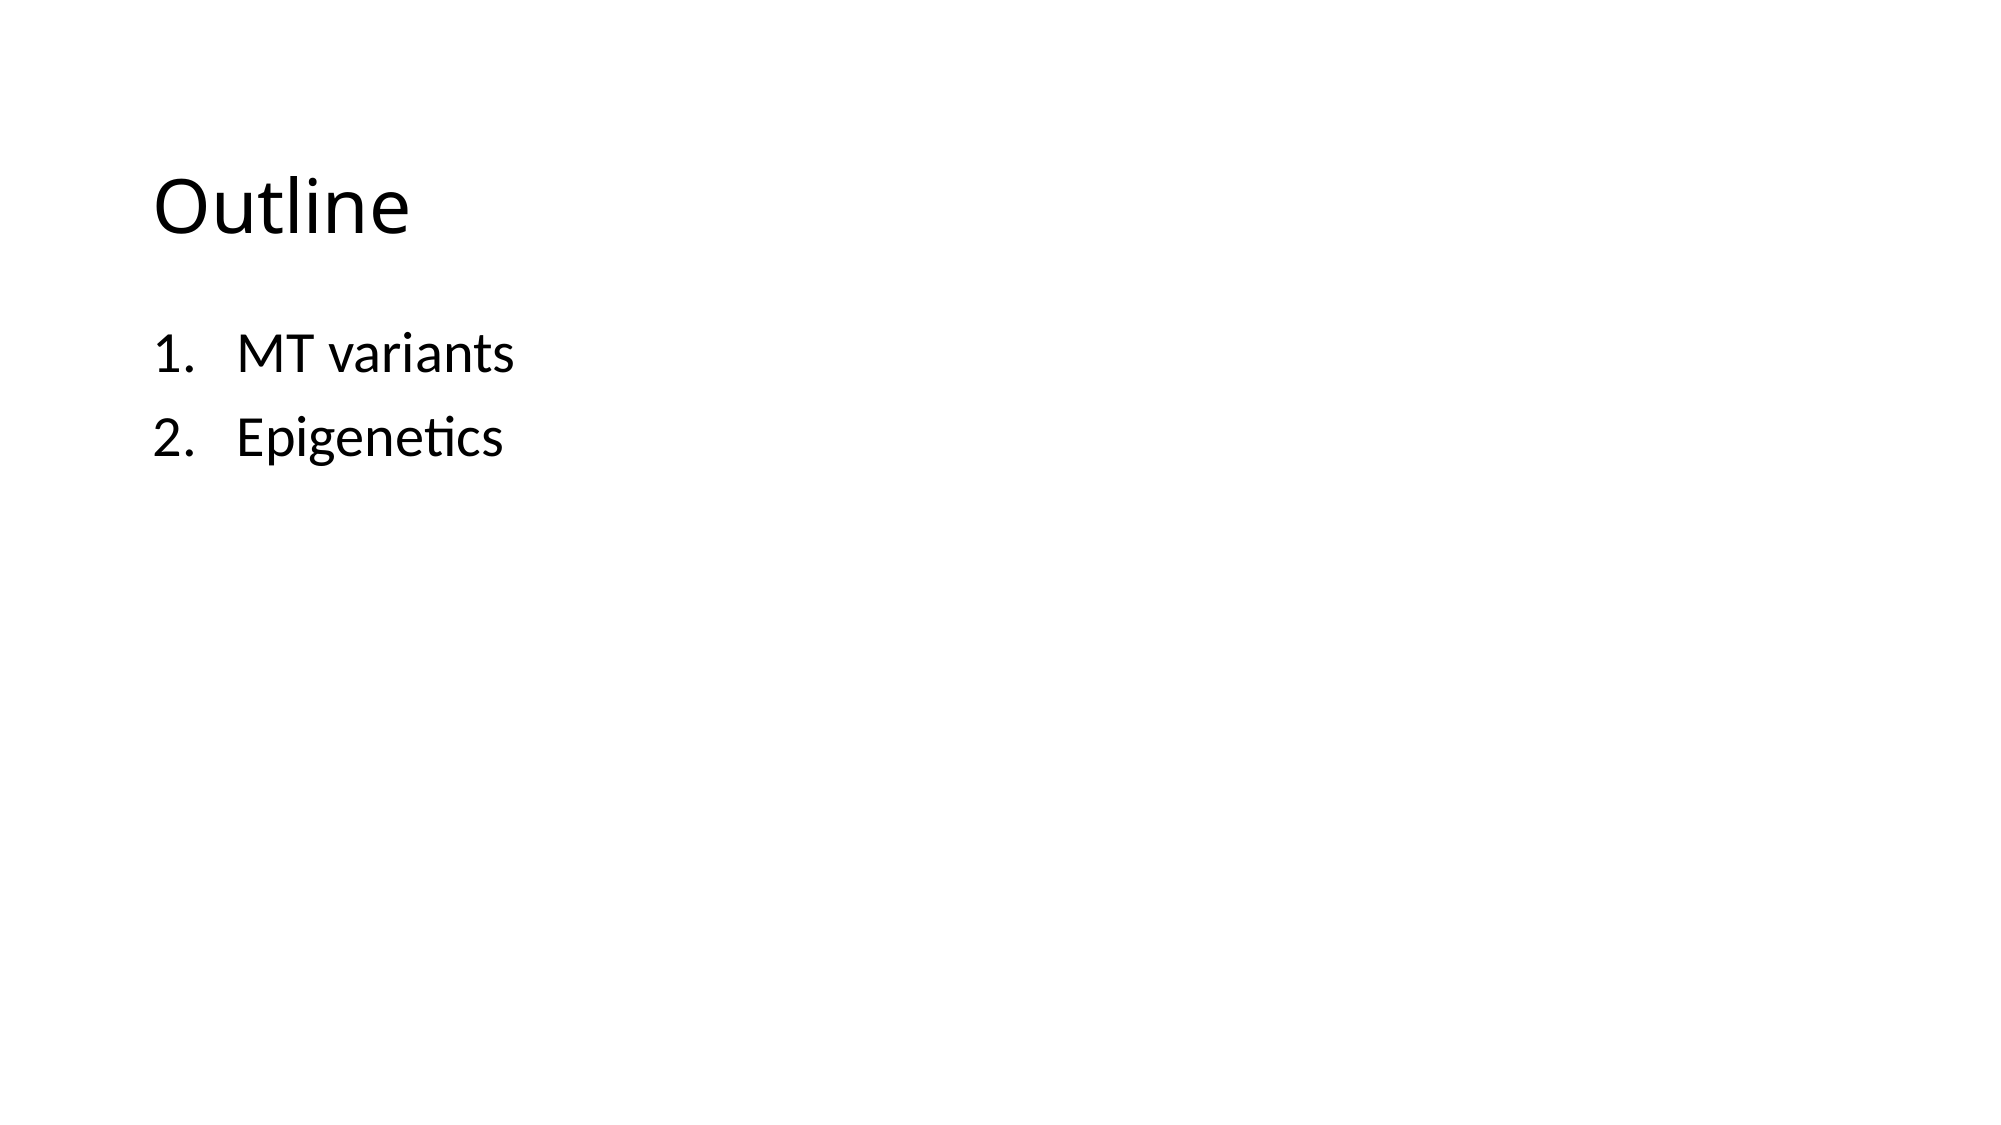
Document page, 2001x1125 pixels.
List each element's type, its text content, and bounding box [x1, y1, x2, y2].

list MT variants Epigenetics [137, 314, 1905, 1053]
title Outline [137, 59, 1824, 314]
